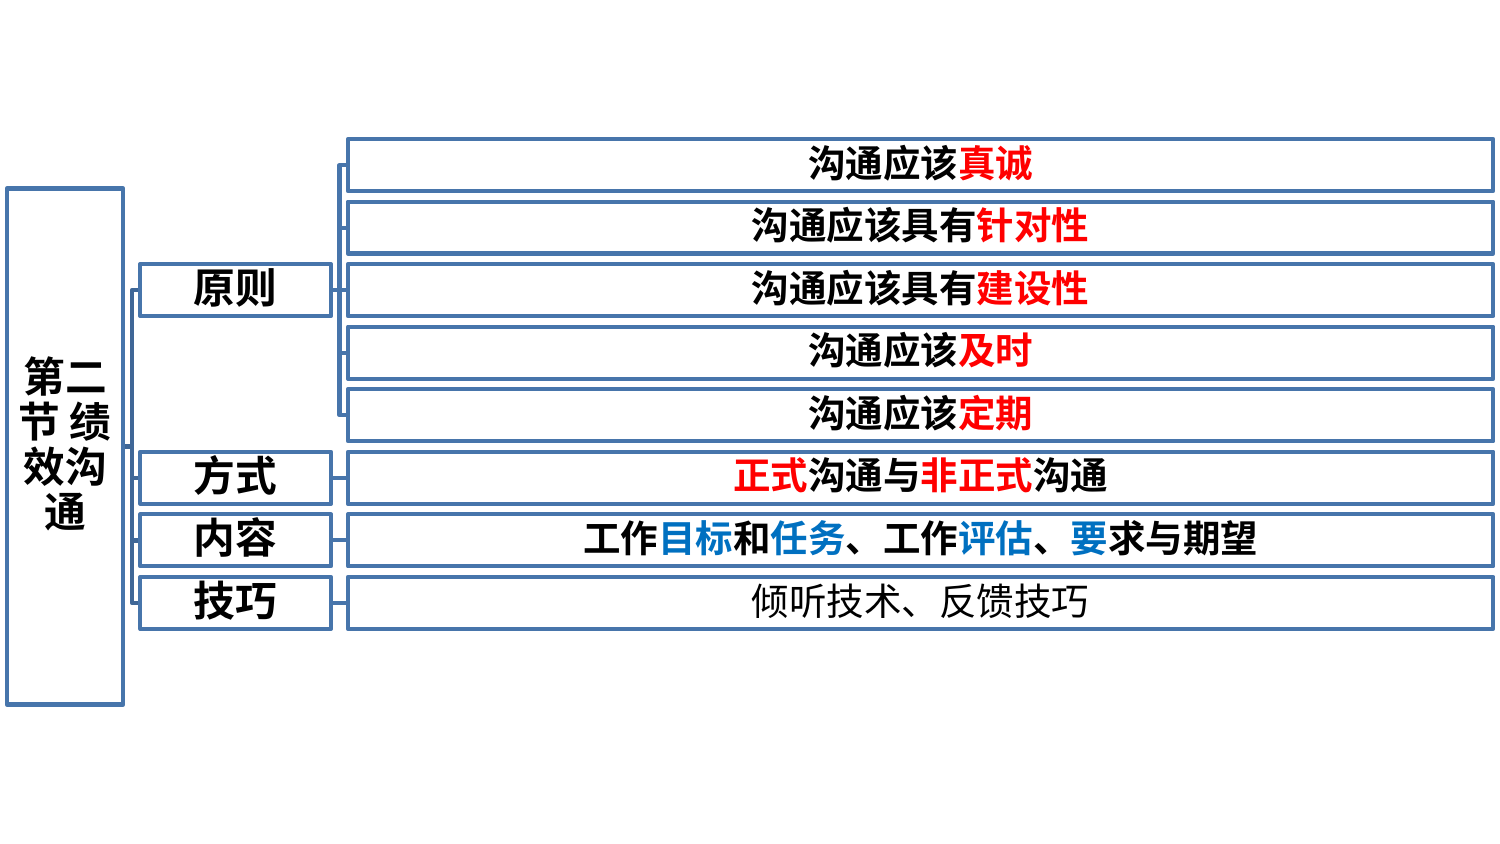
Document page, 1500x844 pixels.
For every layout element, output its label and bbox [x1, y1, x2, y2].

text_box [5, 0, 1495, 844]
